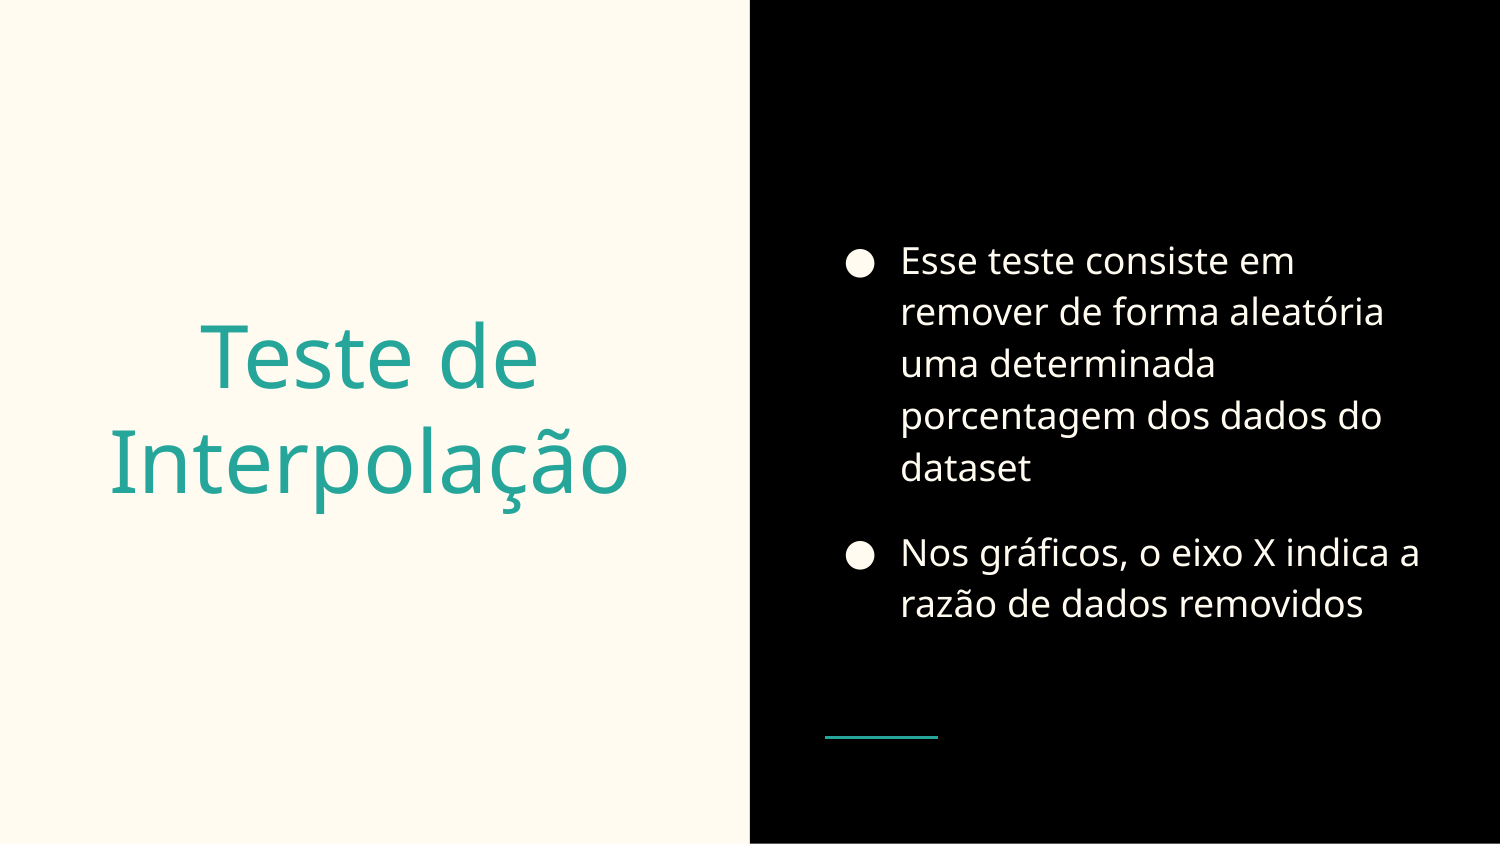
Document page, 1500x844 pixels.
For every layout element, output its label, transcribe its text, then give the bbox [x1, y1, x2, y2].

list Esse teste consiste em remover de forma aleatória uma determinada porcentagem dos dados do dataset Nos gráficos, o eixo X indica a razão de dados removidos [810, 185, 1440, 592]
title Parâmetros Teste de Interpolação [38, 173, 703, 632]
